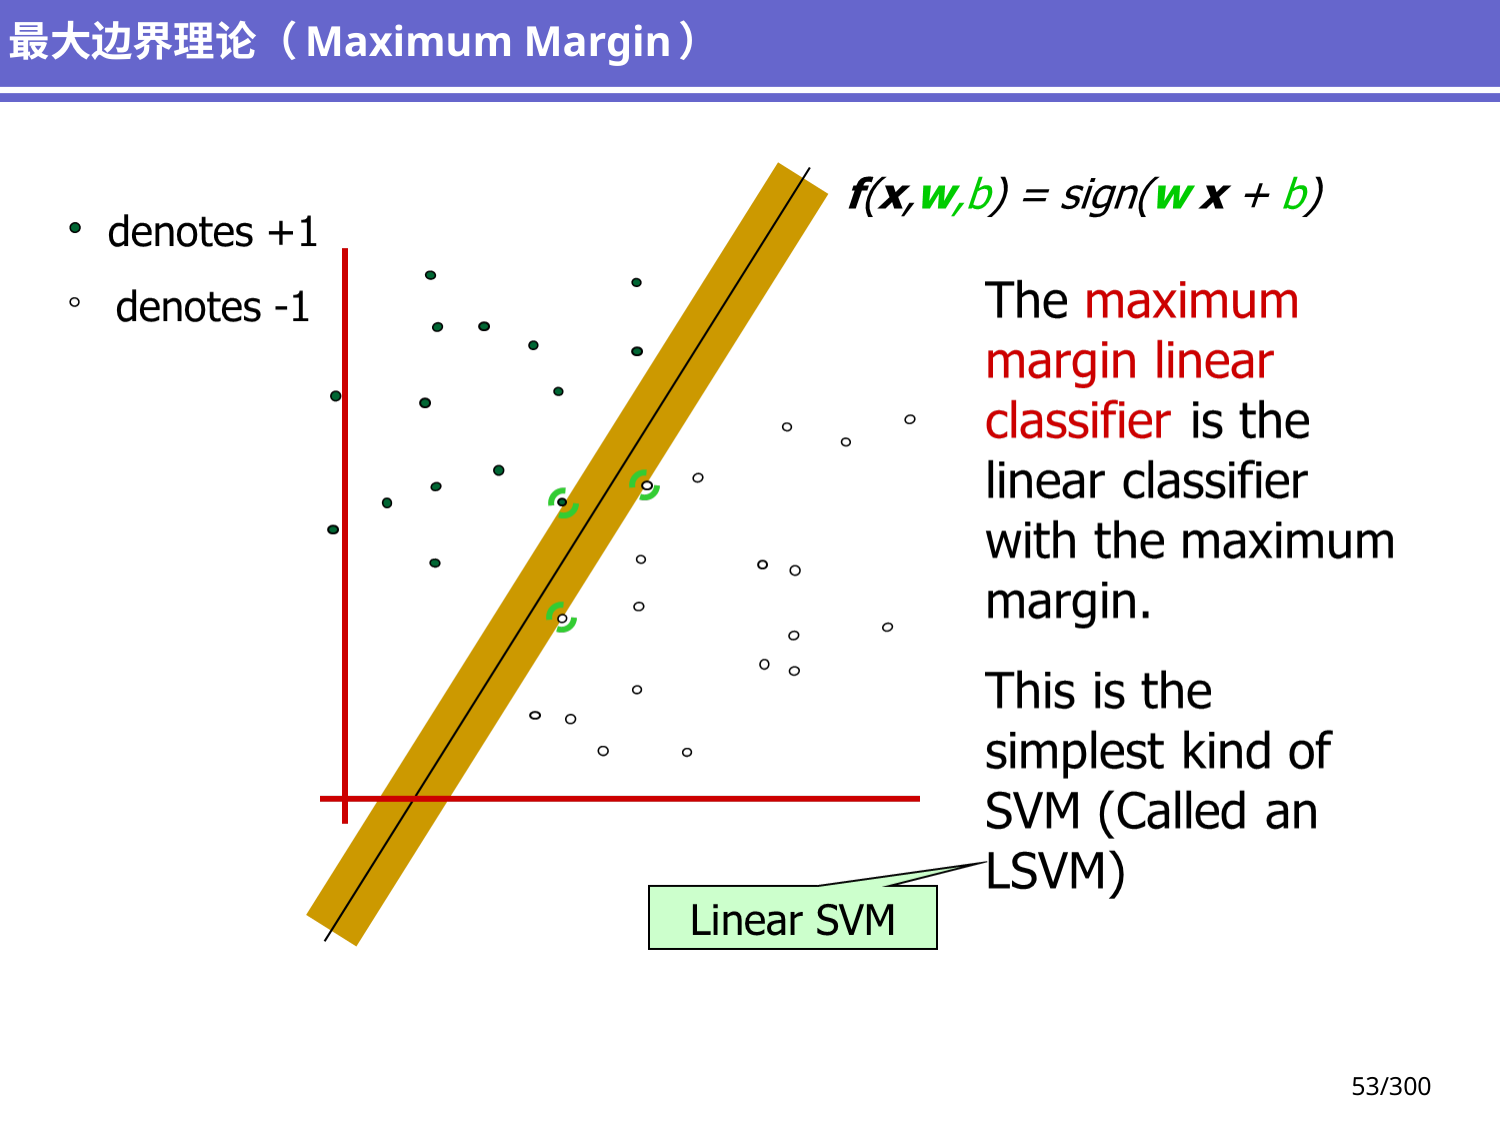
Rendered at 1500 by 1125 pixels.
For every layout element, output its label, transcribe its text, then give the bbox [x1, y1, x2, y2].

slide_number 53/300 [1291, 1058, 1447, 1112]
title 最大边界理论（Maximum Margin） [0, 7, 1309, 73]
picture [57, 155, 1443, 970]
